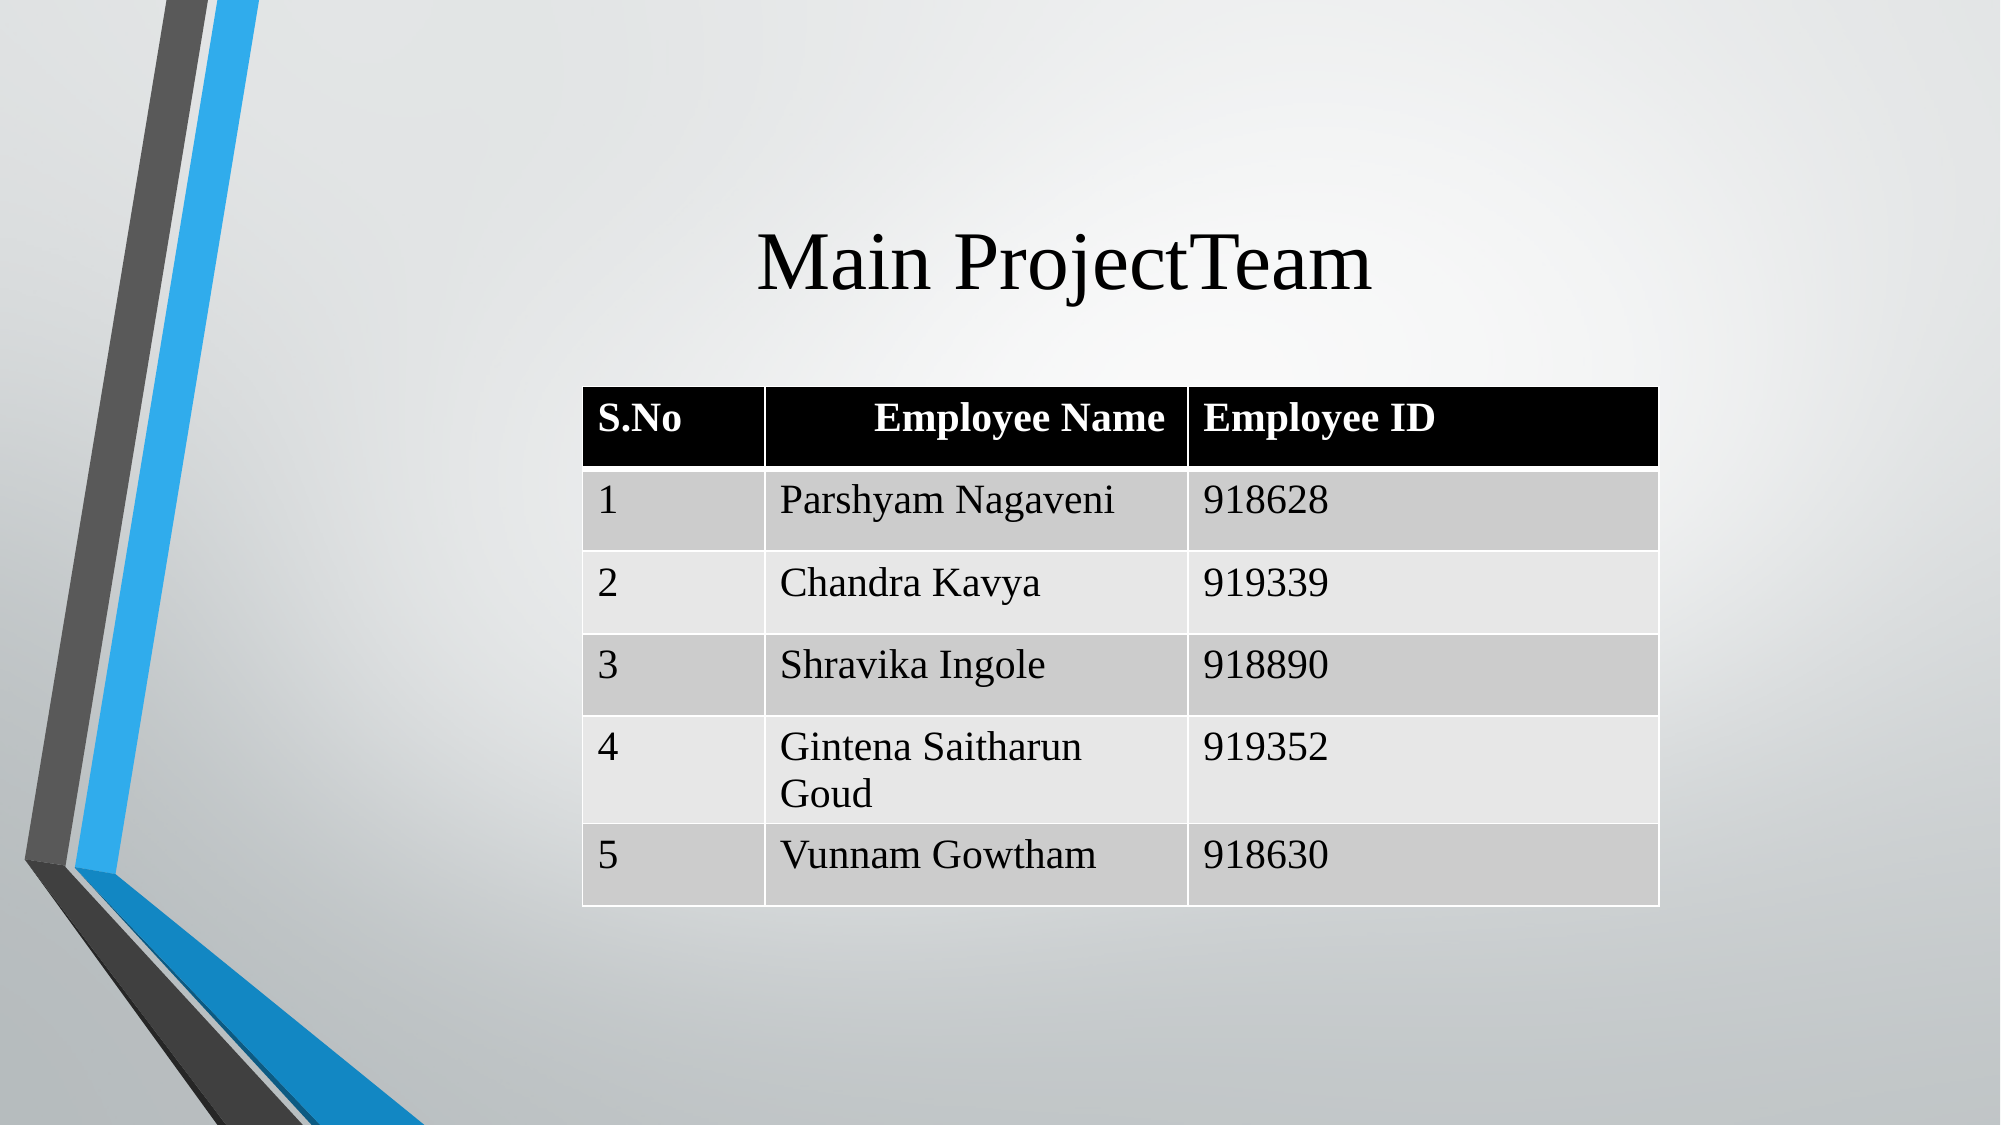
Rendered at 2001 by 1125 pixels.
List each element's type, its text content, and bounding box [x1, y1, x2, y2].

table_header Employee Name [766, 387, 1187, 466]
table_cell Parshyam Nagaveni [766, 472, 1187, 550]
table_cell 918890 [1189, 635, 1658, 715]
table_cell 918630 [1189, 824, 1658, 905]
table_cell Chandra Kavya [766, 552, 1187, 633]
table_cell 919352 [1189, 717, 1658, 823]
table_cell Shravika Ingole [766, 635, 1187, 715]
title Main ProjectTeam [243, 112, 1887, 400]
table_cell 2 [583, 552, 764, 633]
table_header Employee ID [1189, 387, 1658, 466]
table_cell 5 [583, 824, 764, 905]
table_cell Gintena Saitharun Goud [766, 717, 1187, 823]
table_cell 919339 [1189, 552, 1658, 633]
table_cell 4 [583, 717, 764, 823]
table_header S.No [583, 387, 764, 466]
table_cell 1 [583, 472, 764, 550]
table_cell 918628 [1189, 472, 1658, 550]
table_cell Vunnam Gowtham [766, 824, 1187, 905]
table_cell 3 [583, 635, 764, 715]
